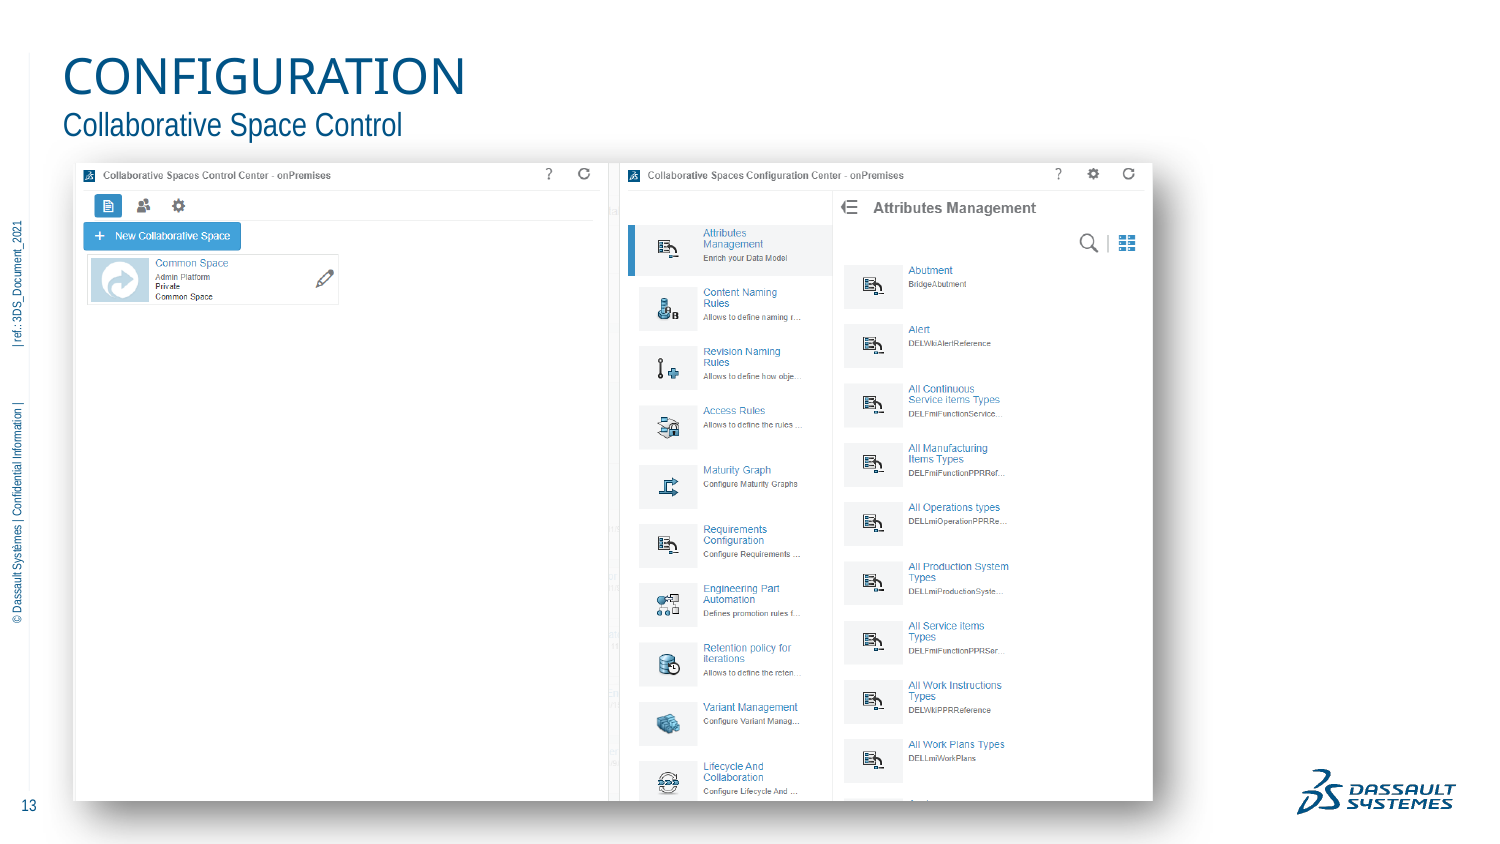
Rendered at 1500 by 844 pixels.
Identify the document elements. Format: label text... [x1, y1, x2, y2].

picture [73, 163, 1153, 801]
list Collaborative Space Control [62, 103, 1408, 144]
picture [1293, 765, 1459, 818]
title configuration [62, 43, 1408, 103]
